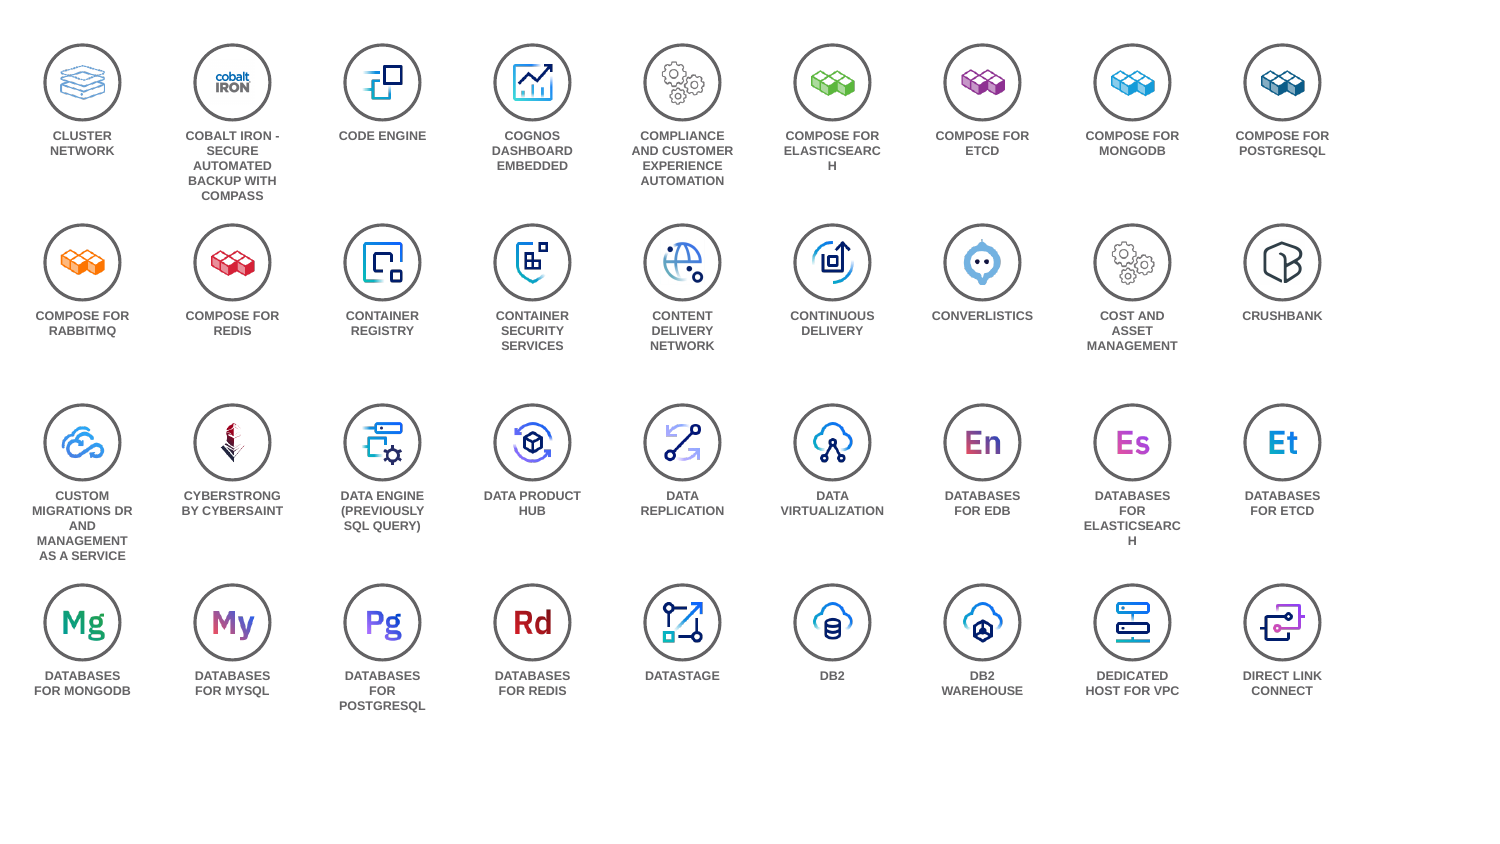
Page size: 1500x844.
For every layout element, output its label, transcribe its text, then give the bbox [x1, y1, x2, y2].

text_box COMPOSE FOR POSTGRESQL [1229, 127, 1335, 158]
text_box DATABASES FOR POSTGRESQL [329, 667, 435, 713]
text_box [1094, 44, 1170, 110]
text_box [359, 652, 406, 660]
text_box [644, 44, 720, 110]
text_box DIRECT LINK CONNECT [1229, 667, 1335, 698]
text_box DB2 WAREHOUSE [929, 667, 1035, 698]
text_box COMPLIANCE AND CUSTOMER EXPERIENCE AUTOMATION [629, 127, 735, 188]
text_box [194, 584, 270, 650]
text_box [794, 224, 870, 290]
picture [1109, 599, 1156, 646]
text_box [659, 112, 706, 120]
picture [959, 599, 1006, 646]
picture [659, 599, 706, 646]
text_box COGNOS DASHBOARD EMBEDDED [479, 127, 585, 173]
text_box CLUSTER NETWORK [29, 127, 135, 158]
picture [1259, 239, 1306, 286]
text_box CONVERLISTICS [929, 307, 1035, 323]
text_box [494, 584, 570, 650]
text_box [1259, 292, 1306, 300]
text_box [644, 224, 720, 290]
text_box DATABASES FOR MONGODB [29, 667, 135, 698]
picture [209, 419, 256, 466]
text_box CONTENT DELIVERY NETWORK [629, 307, 735, 353]
text_box [509, 112, 556, 120]
picture [659, 239, 706, 286]
text_box [1244, 584, 1320, 650]
text_box DATA PRODUCT HUB [479, 487, 585, 518]
text_box [59, 112, 106, 120]
picture [959, 59, 1006, 106]
text_box [44, 224, 120, 290]
picture [659, 59, 706, 106]
text_box CODE ENGINE [329, 127, 435, 143]
text_box COBALT IRON - SECURE AUTOMATED BACKUP WITH COMPASS [179, 127, 285, 203]
text_box [494, 44, 570, 110]
text_box [1109, 652, 1156, 660]
text_box CONTINUOUS DELIVERY [779, 307, 885, 338]
text_box [944, 584, 1020, 650]
text_box DEDICATED HOST FOR VPC [1079, 667, 1185, 698]
text_box [794, 44, 870, 110]
text_box [344, 224, 420, 290]
picture [1109, 239, 1156, 286]
picture [509, 599, 556, 646]
text_box [509, 652, 556, 660]
text_box COMPOSE FOR REDIS [179, 307, 285, 338]
text_box COMPOSE FOR ELASTICSEARCH [779, 127, 885, 173]
text_box CYBERSTRONG BY CYBERSAINT [179, 487, 285, 518]
text_box [659, 652, 706, 660]
text_box [1094, 224, 1170, 290]
picture [659, 419, 706, 466]
text_box DATA ENGINE (PREVIOUSLY SQL QUERY) [329, 487, 435, 533]
text_box DATASTAGE [629, 667, 735, 683]
picture [209, 239, 256, 286]
text_box [44, 44, 120, 110]
text_box DATABASES FOR ETCD [1229, 487, 1335, 518]
text_box [794, 404, 870, 480]
text_box [959, 652, 1006, 660]
text_box [194, 404, 270, 480]
text_box [644, 404, 720, 480]
text_box DATABASES FOR EDB [929, 487, 1035, 518]
text_box [194, 224, 270, 290]
picture [509, 419, 556, 466]
text_box [1109, 292, 1156, 300]
text_box [1094, 584, 1170, 650]
text_box [659, 292, 706, 300]
picture [59, 419, 106, 466]
picture [509, 239, 556, 286]
text_box COMPOSE FOR MONGODB [1079, 127, 1185, 158]
picture [959, 419, 1006, 466]
text_box DB2 [779, 667, 885, 683]
text_box CONTAINER REGISTRY [329, 307, 435, 338]
text_box [644, 584, 720, 650]
picture [509, 59, 556, 106]
text_box [1094, 404, 1170, 480]
text_box CRUSHBANK [1229, 307, 1335, 323]
text_box DATABASES FOR MYSQL [179, 667, 285, 698]
picture [1259, 419, 1306, 466]
picture [809, 419, 856, 466]
text_box [59, 292, 106, 300]
picture [209, 59, 256, 106]
text_box CONTAINER SECURITY SERVICES [479, 307, 585, 353]
text_box [359, 292, 406, 300]
text_box COMPOSE FOR RABBITMQ [29, 307, 135, 338]
text_box [959, 292, 1006, 300]
picture [809, 239, 856, 286]
text_box [59, 652, 106, 660]
text_box DATABASES FOR REDIS [479, 667, 585, 698]
picture [359, 239, 406, 286]
picture [59, 239, 106, 286]
text_box [194, 44, 270, 110]
text_box [509, 292, 556, 300]
text_box [494, 224, 570, 290]
text_box [209, 652, 256, 660]
text_box DATA REPLICATION [629, 487, 735, 518]
text_box [1244, 404, 1320, 480]
text_box [44, 584, 120, 650]
text_box [944, 404, 1020, 480]
text_box [494, 404, 570, 480]
picture [1259, 599, 1306, 646]
text_box [344, 44, 420, 110]
picture [359, 599, 406, 646]
text_box [1259, 652, 1306, 660]
picture [59, 599, 106, 646]
text_box COMPOSE FOR ETCD [929, 127, 1035, 158]
text_box [794, 584, 870, 650]
text_box DATABASES FOR ELASTICSEARCH [1079, 487, 1185, 548]
text_box [944, 44, 1020, 110]
picture [1109, 419, 1156, 466]
text_box CUSTOM MIGRATIONS DR AND MANAGEMENT AS A SERVICE [29, 487, 135, 563]
text_box [809, 652, 856, 660]
text_box [959, 112, 1006, 120]
picture [59, 59, 106, 106]
text_box [44, 404, 120, 480]
picture [359, 419, 406, 466]
text_box [1109, 112, 1156, 120]
text_box [344, 584, 420, 650]
text_box [1259, 112, 1306, 120]
text_box [809, 292, 856, 300]
picture [1259, 59, 1306, 106]
text_box [344, 404, 420, 480]
text_box [1244, 224, 1320, 290]
text_box [209, 292, 256, 300]
text_box [209, 112, 256, 120]
text_box [1244, 44, 1320, 110]
picture [959, 239, 1006, 286]
picture [809, 59, 856, 106]
picture [809, 599, 856, 646]
text_box [944, 224, 1020, 290]
text_box DATA VIRTUALIZATION [779, 487, 885, 518]
picture [1109, 59, 1156, 106]
text_box [359, 112, 406, 120]
text_box [809, 112, 856, 120]
picture [209, 599, 256, 646]
text_box COST AND ASSET MANAGEMENT [1079, 307, 1185, 353]
picture [359, 59, 406, 106]
